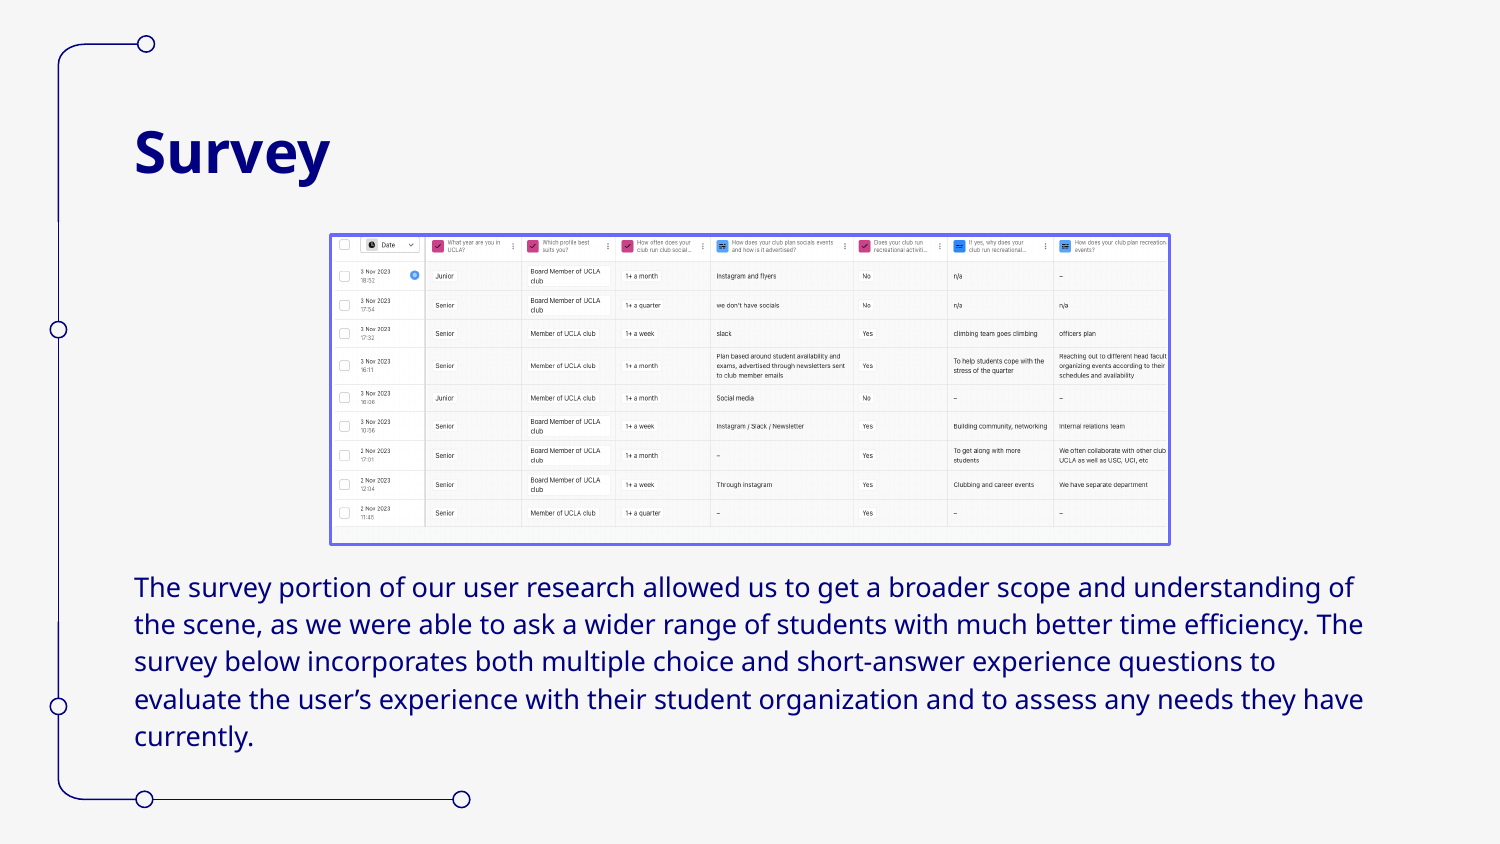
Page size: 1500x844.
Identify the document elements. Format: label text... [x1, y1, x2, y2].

picture [331, 236, 1168, 544]
title Survey [119, 64, 874, 236]
text_box The survey portion of our user research allowed us to get a broader scope and understanding of the scene, as we were able to ask a wider range of students with much better time efficiency. The survey below incorporates both multiple choice and short-answer experience questions to evaluate the user’s experience with their student organization and to assess any needs they have currently. [119, 550, 1381, 767]
